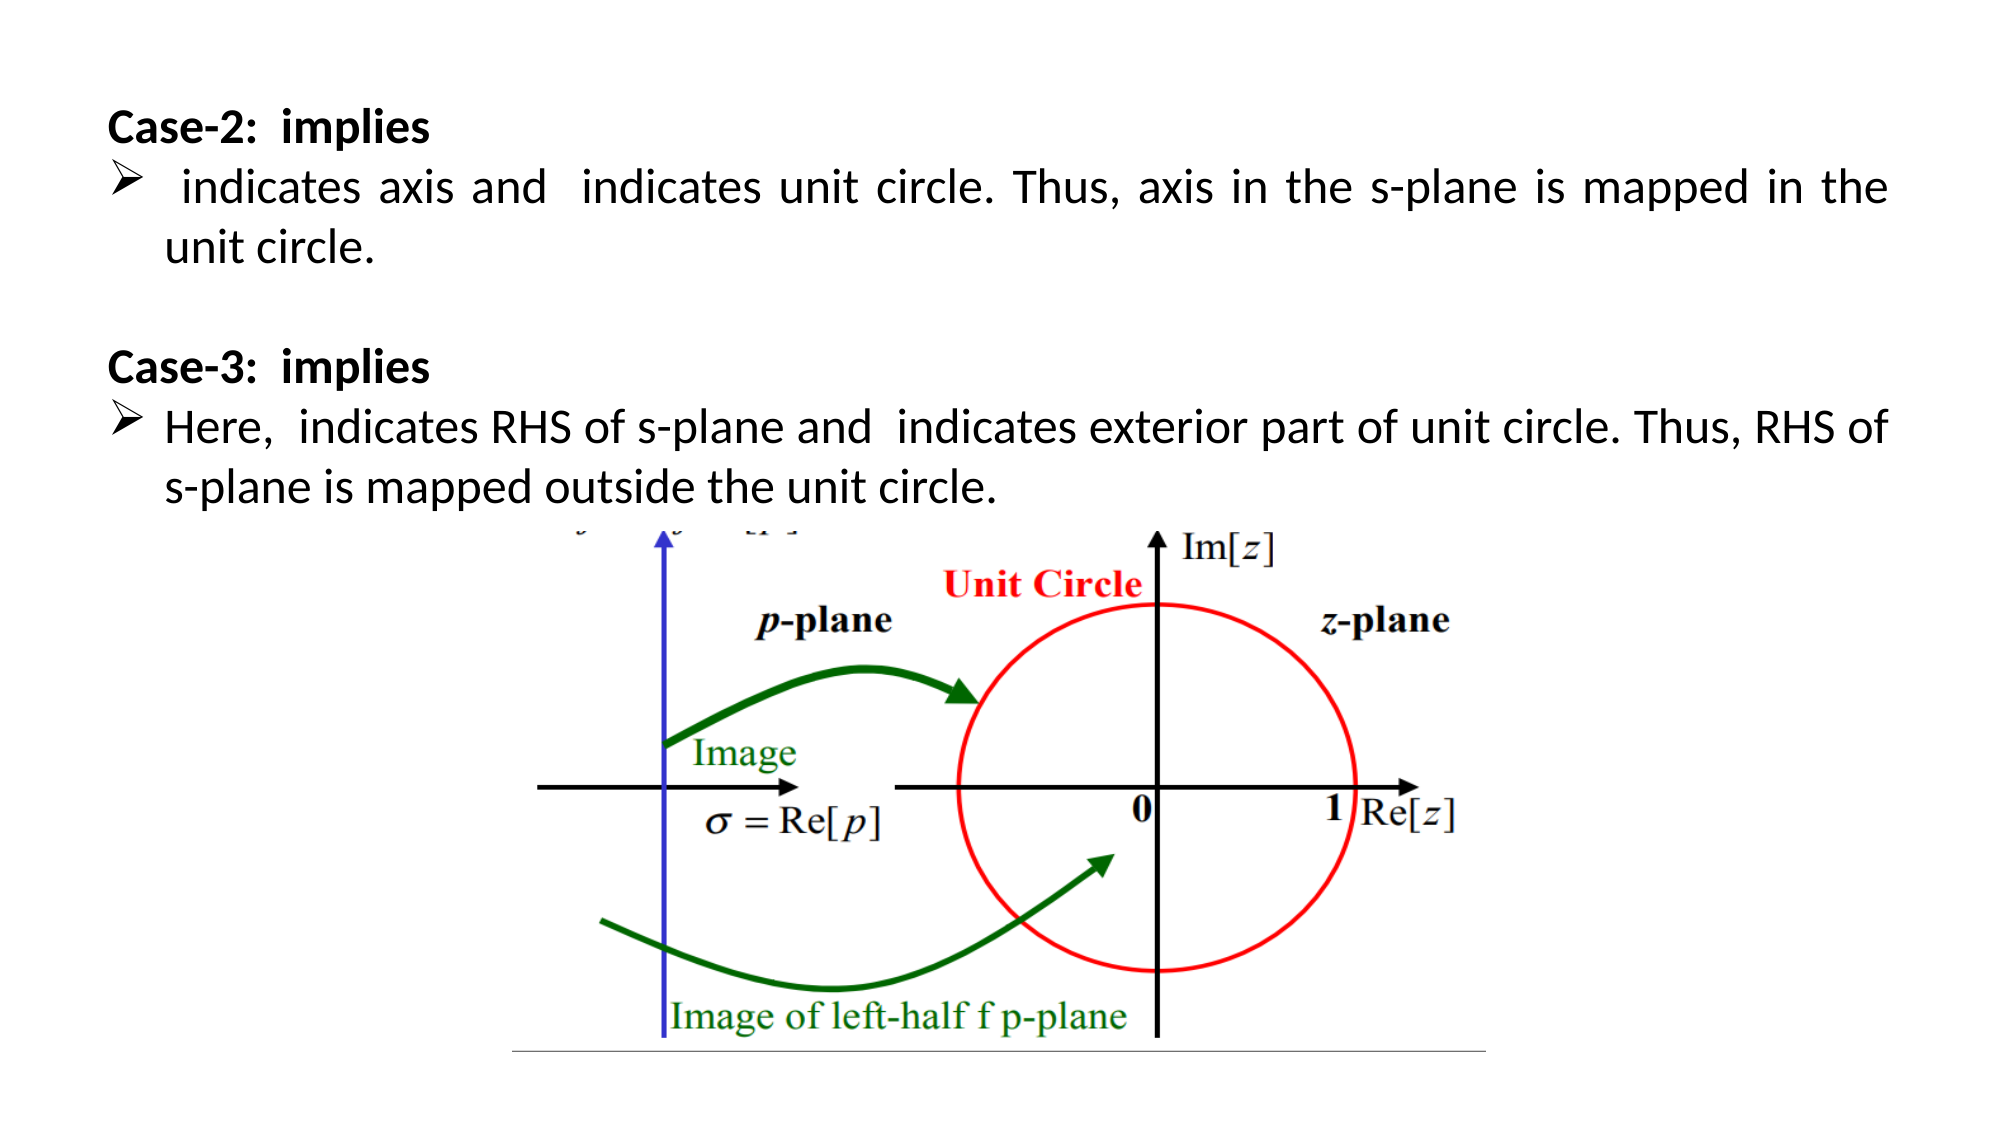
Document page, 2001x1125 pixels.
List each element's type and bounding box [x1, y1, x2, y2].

picture [512, 531, 1486, 1052]
